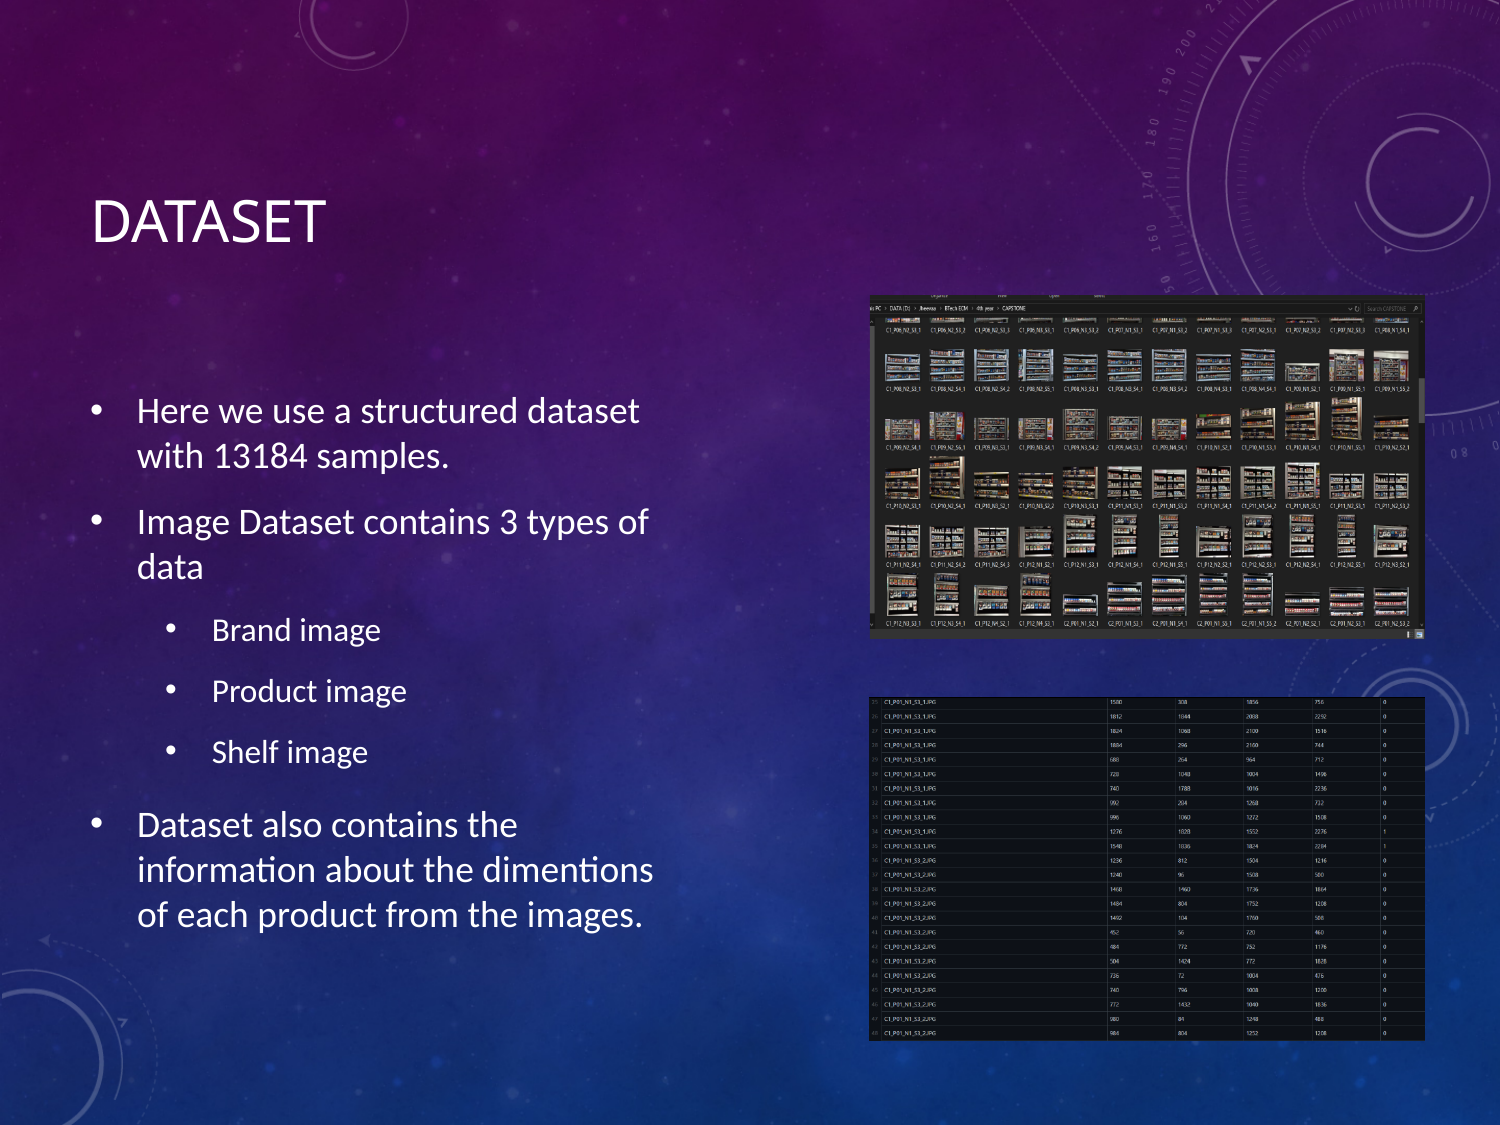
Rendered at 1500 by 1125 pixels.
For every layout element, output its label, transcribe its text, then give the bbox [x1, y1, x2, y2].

picture [0, 0, 1500, 1125]
list Here we use a structured dataset with 13184 samples. Image Dataset contains 3 types of data Brand image Product image Shelf image [75, 408, 703, 792]
title Dataset [75, 99, 1350, 339]
text_box Dataset also contains the information about the dimentions of each product from the images. [75, 792, 704, 943]
